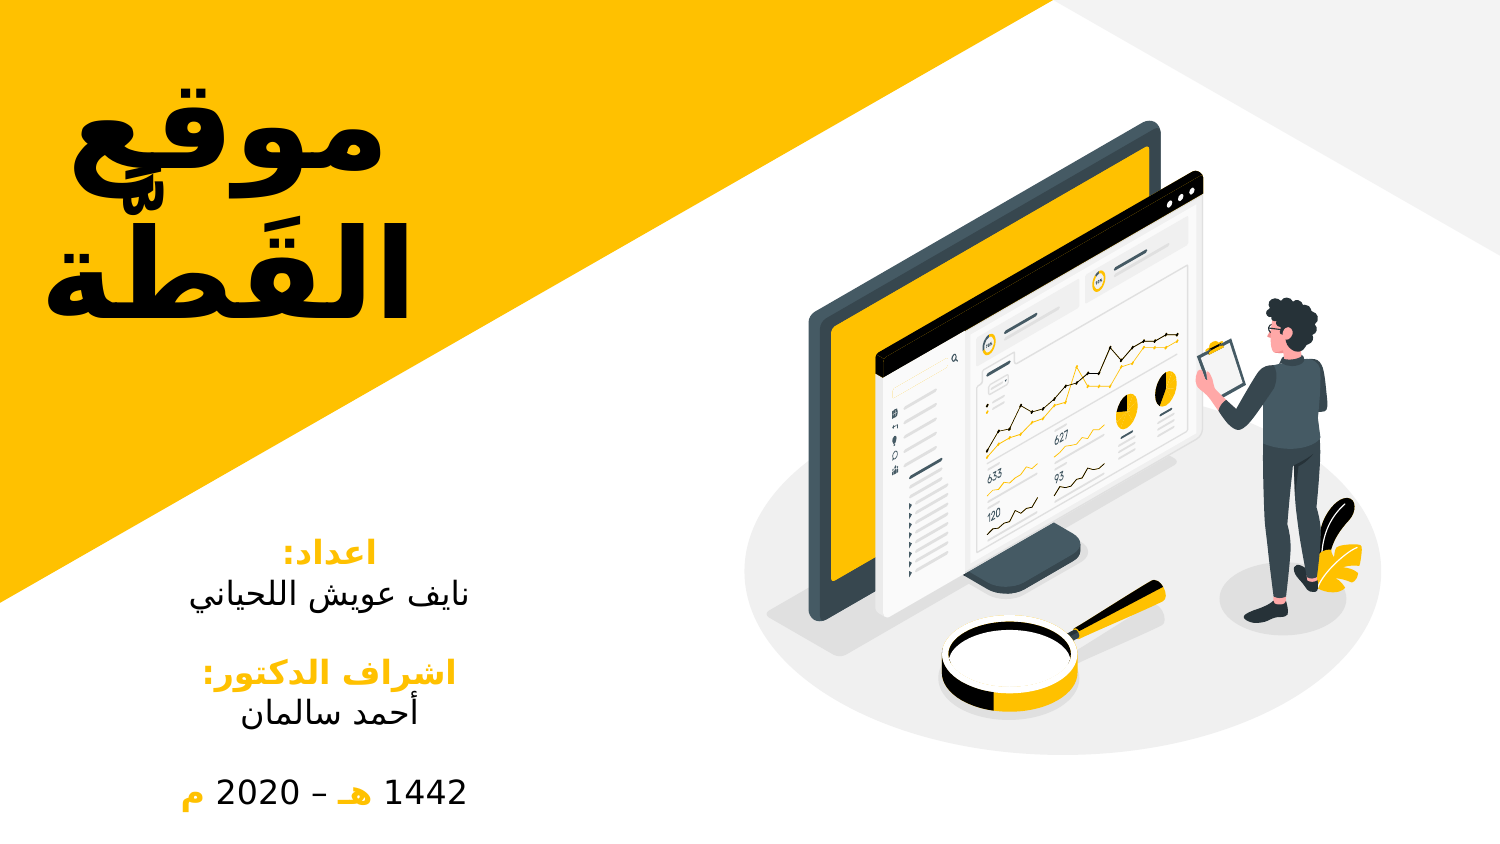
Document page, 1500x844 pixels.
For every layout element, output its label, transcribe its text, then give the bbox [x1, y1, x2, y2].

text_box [744, 120, 1382, 756]
subtitle اعداد: نايف عويش اللحياني اشراف الدكتور: أحمد سالمان 1442 هـ – 2020 م [96, 520, 563, 827]
title موقع القَطَّة [6, 28, 451, 396]
